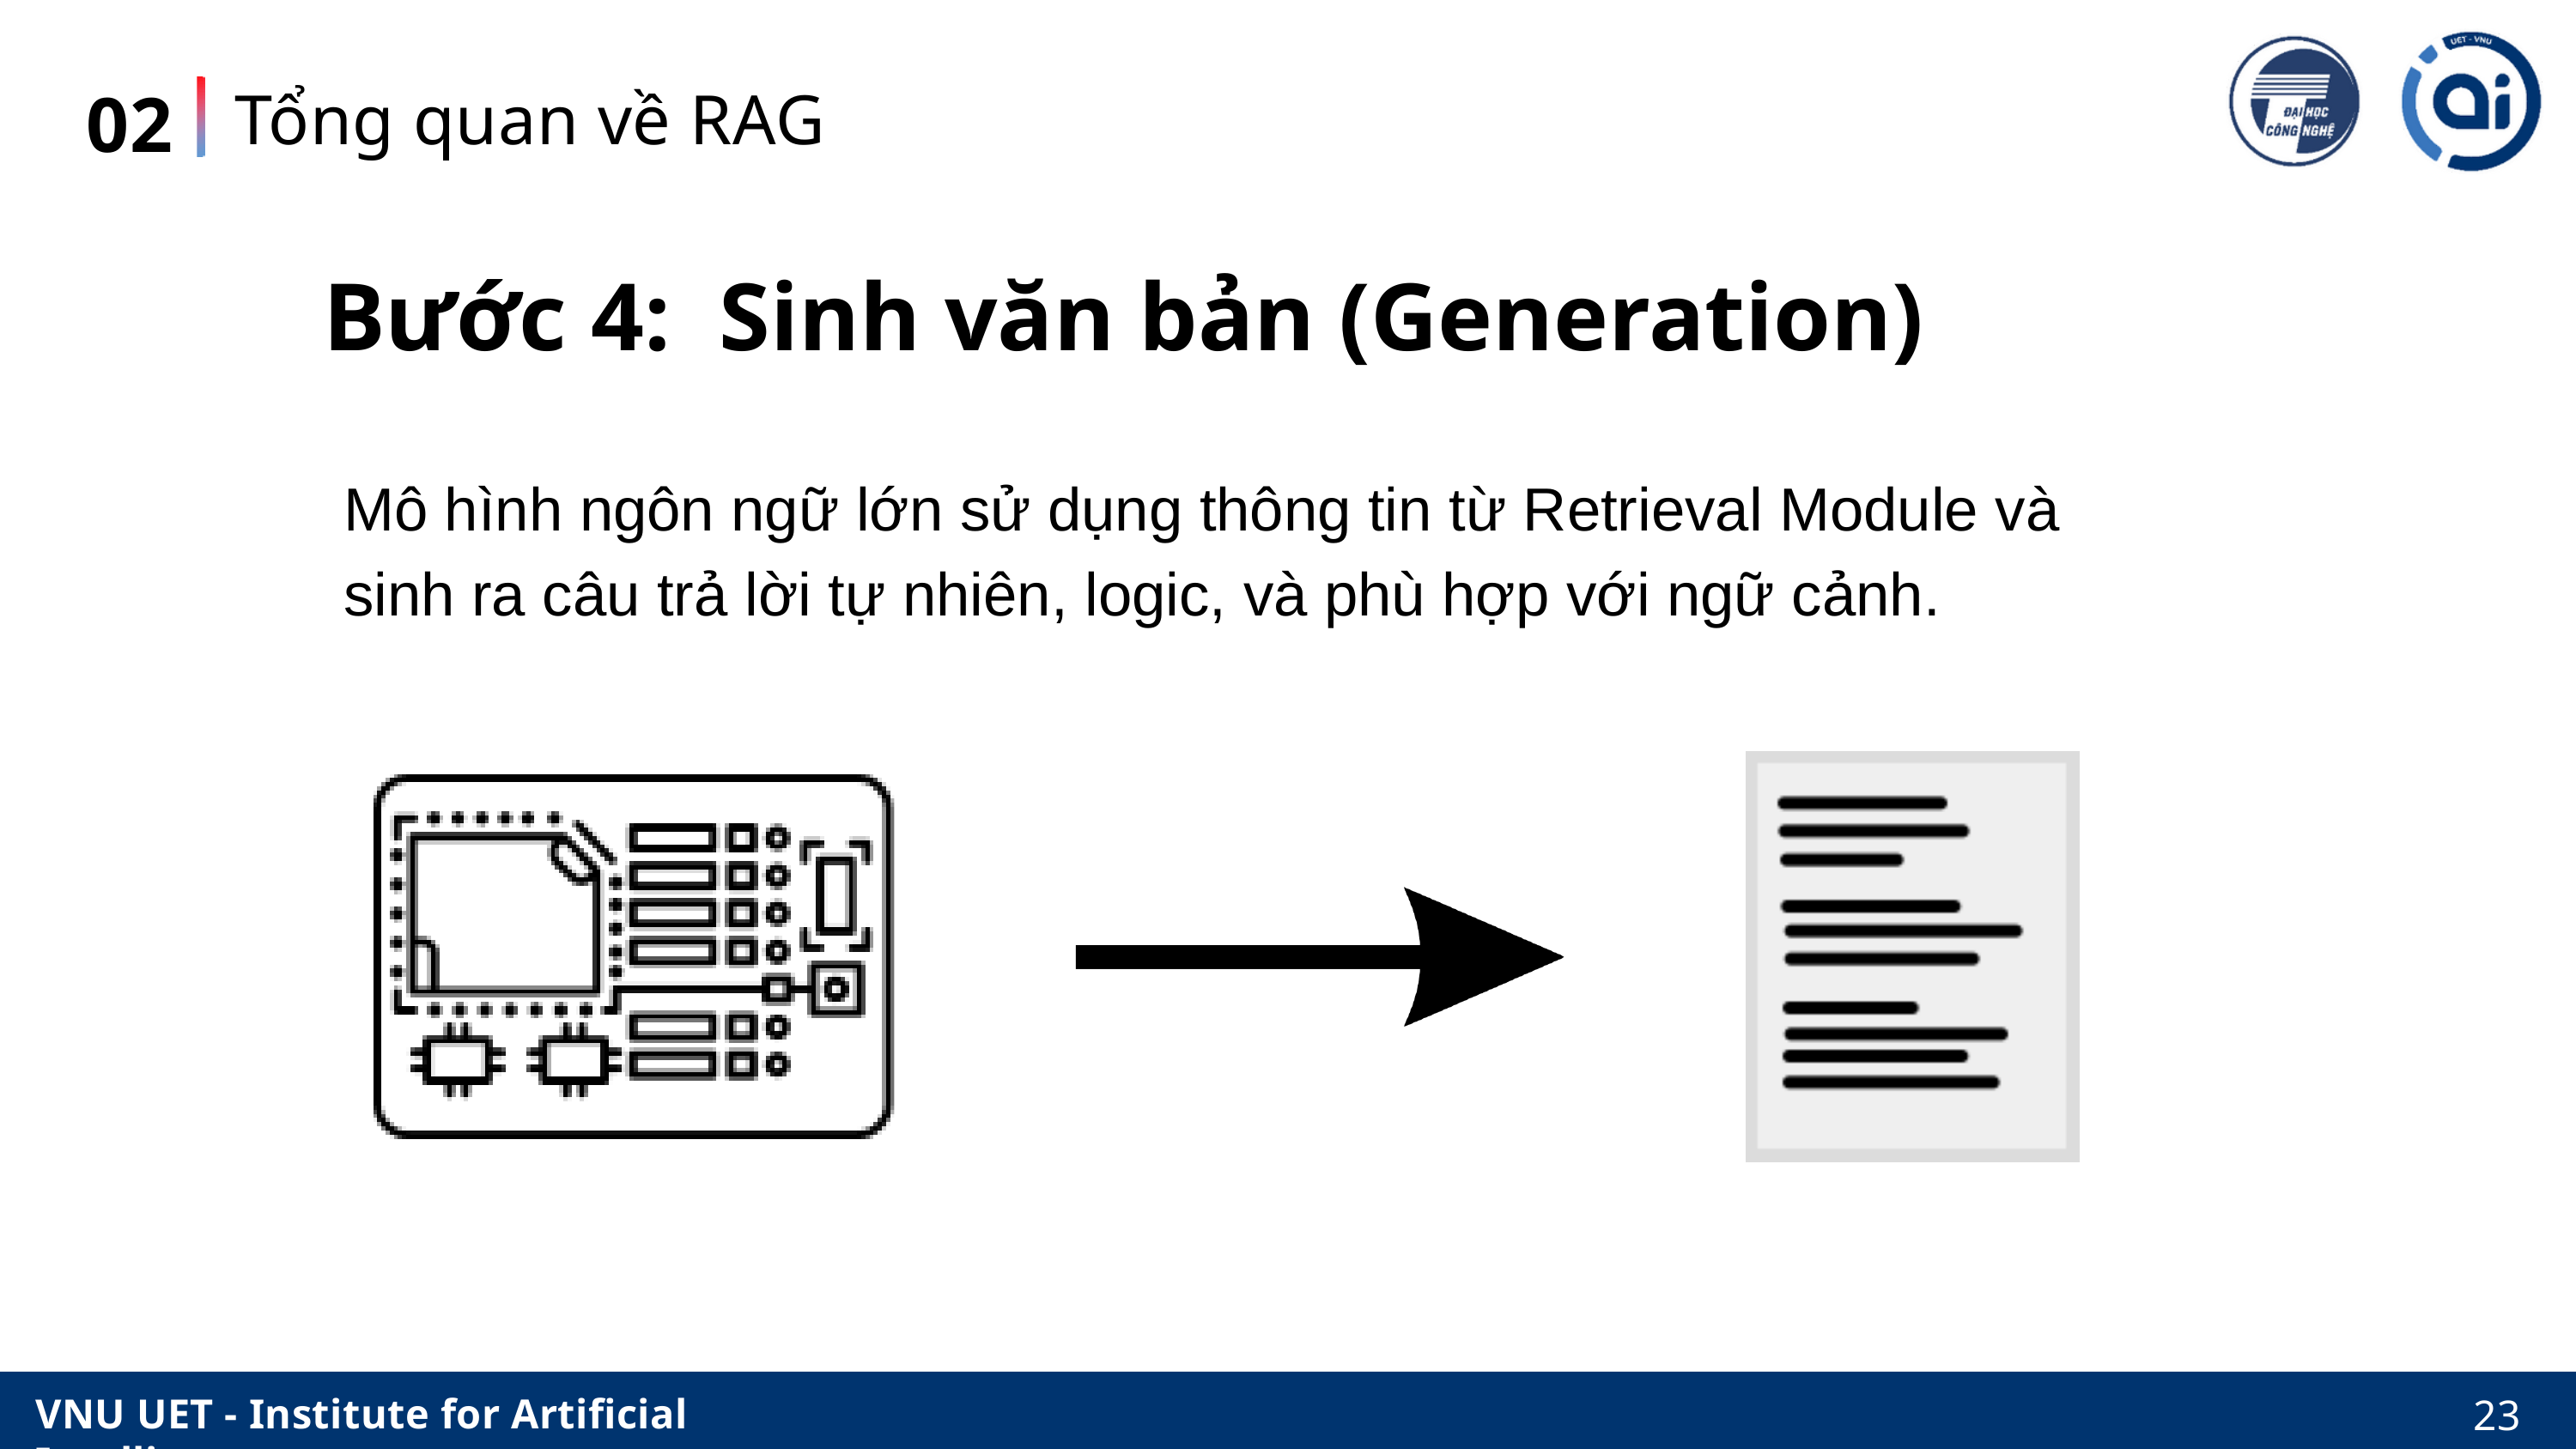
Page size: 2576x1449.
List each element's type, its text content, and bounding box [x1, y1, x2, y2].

text_box [2398, 28, 2544, 174]
text_box [1075, 887, 1564, 1027]
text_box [0, 1371, 2576, 1449]
text_box [197, 76, 205, 158]
text_box Tổng quan về RAG [234, 76, 1202, 158]
text_box 02 [86, 76, 197, 167]
text_box [2225, 33, 2363, 170]
text_box [374, 774, 895, 1139]
text_box Mô hình ngôn ngữ lớn sử dụng thông tin từ Retrieval Module và sinh ra câu trả lời tự nhiên, logic, và phù hợp với ngữ cảnh. [343, 458, 2103, 628]
text_box [1746, 751, 2080, 1162]
text_box Bước 4: Sinh văn bản (Generation) [144, 239, 2103, 630]
